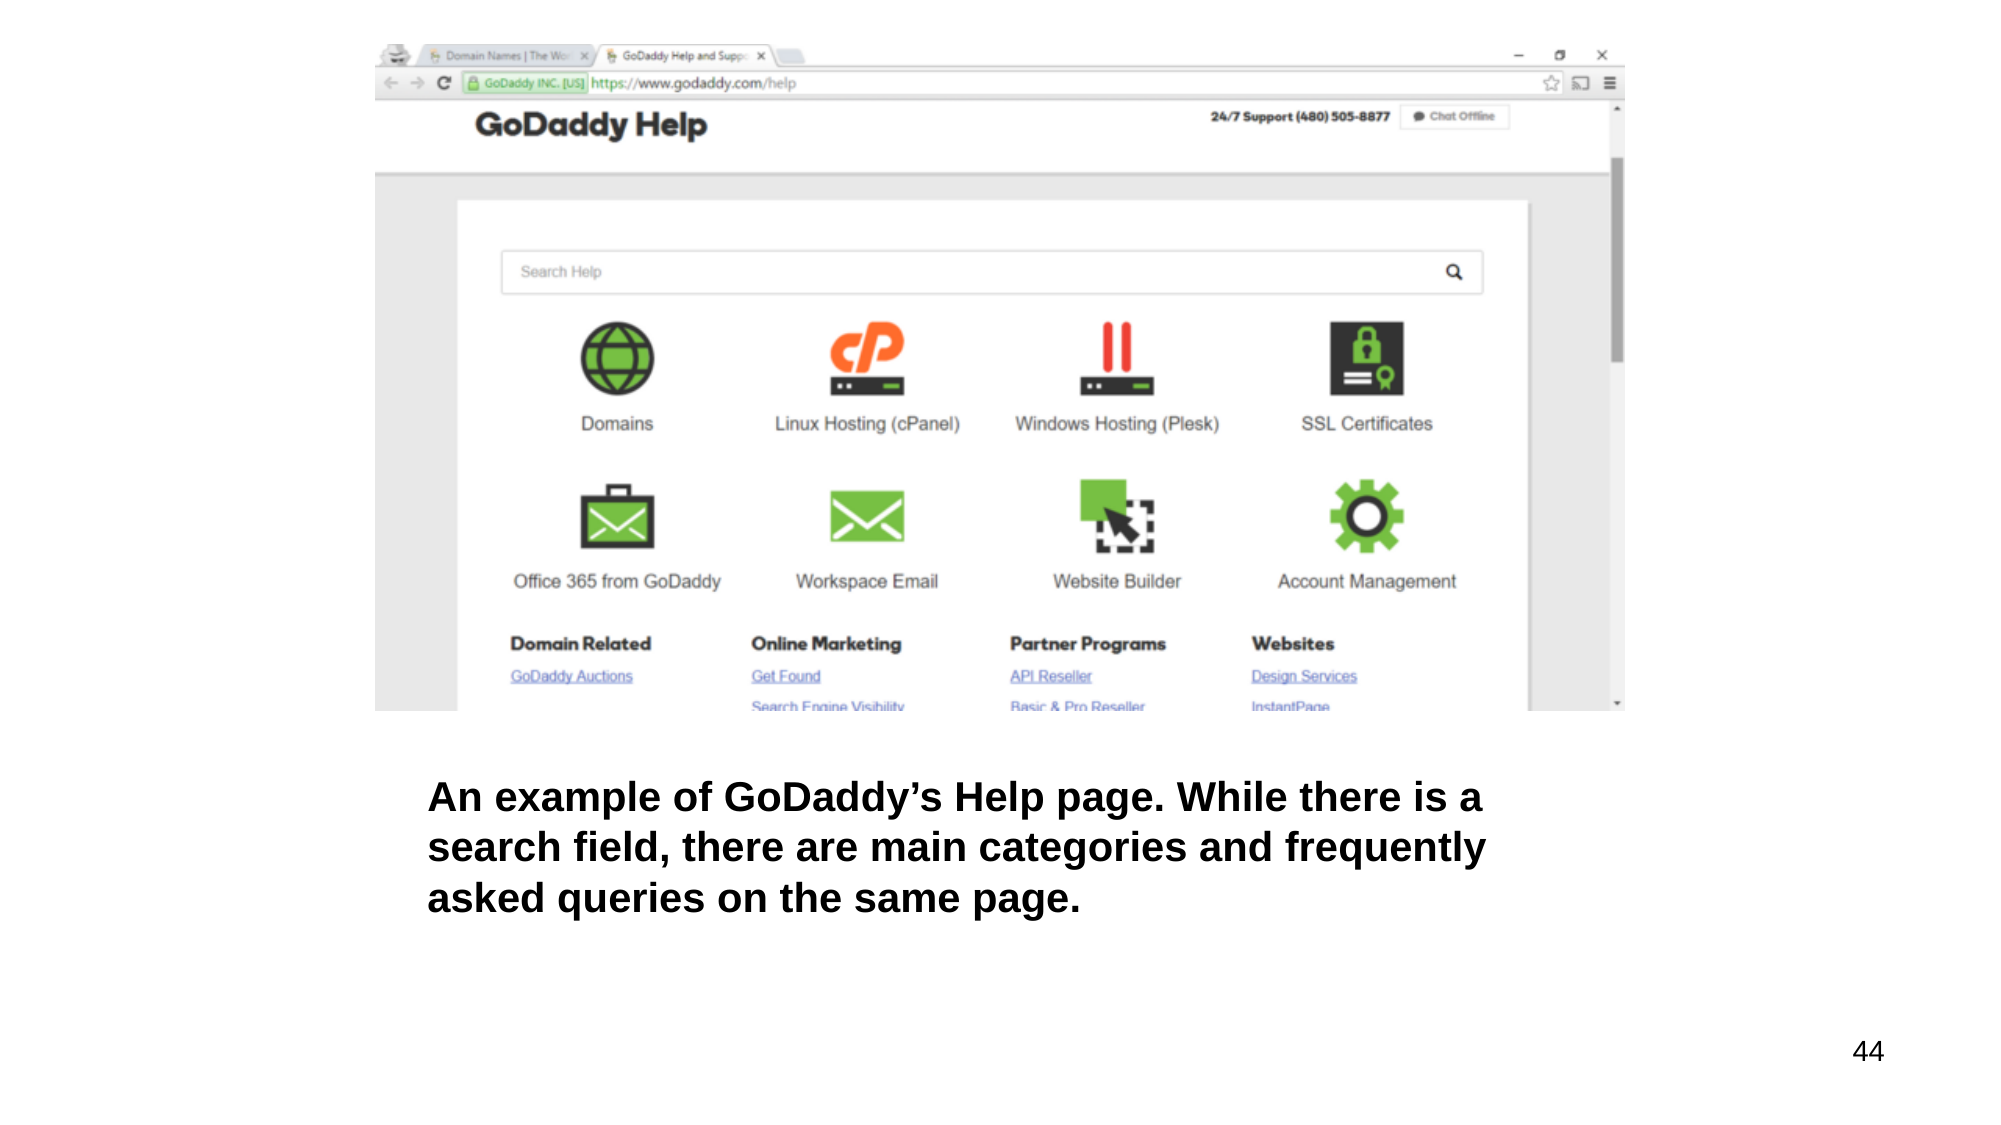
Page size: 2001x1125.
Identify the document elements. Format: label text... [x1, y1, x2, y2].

text_box An example of GoDaddy’s Help page. While there is a search field, there are main categories and frequently asked queries on the same page. [412, 762, 1625, 928]
slide_number 44 [1433, 1024, 1901, 1103]
picture [374, 44, 1626, 711]
